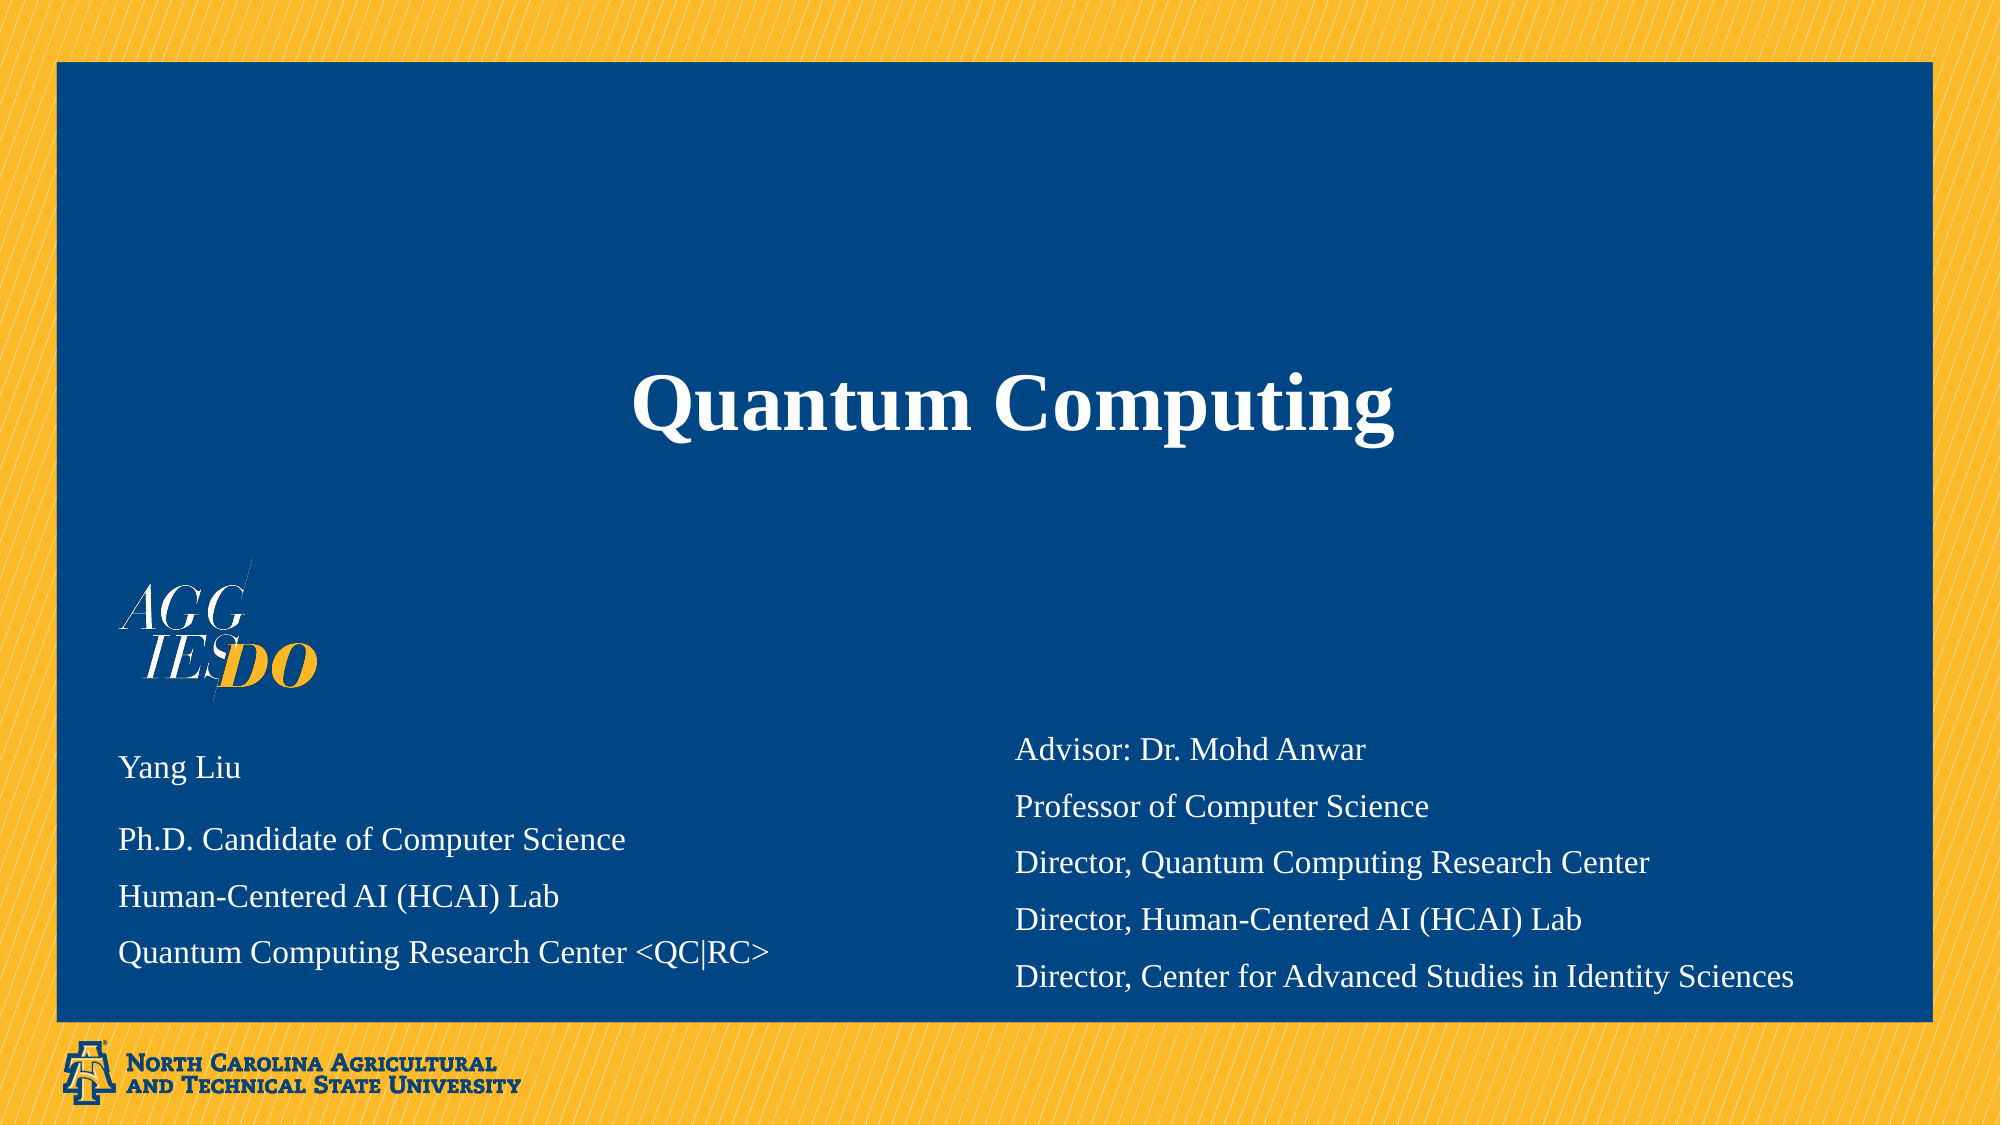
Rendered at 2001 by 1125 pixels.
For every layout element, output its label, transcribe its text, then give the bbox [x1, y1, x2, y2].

list Yang Liu Ph.D. Candidate of Computer Science Human-Centered AI (HCAI) Lab Quantum Computing Research Center <QC|RC> [118, 742, 779, 988]
picture [63, 1040, 521, 1105]
text_box Advisor: Dr. Mohd Anwar Professor of Computer Science Director, Quantum Computing Research Center Director, Human-Centered AI (HCAI) Lab Director, Center for Advanced Studies in Identity Sciences [999, 724, 1908, 1003]
picture [118, 557, 317, 701]
title Quantum Computing [118, 260, 1908, 535]
